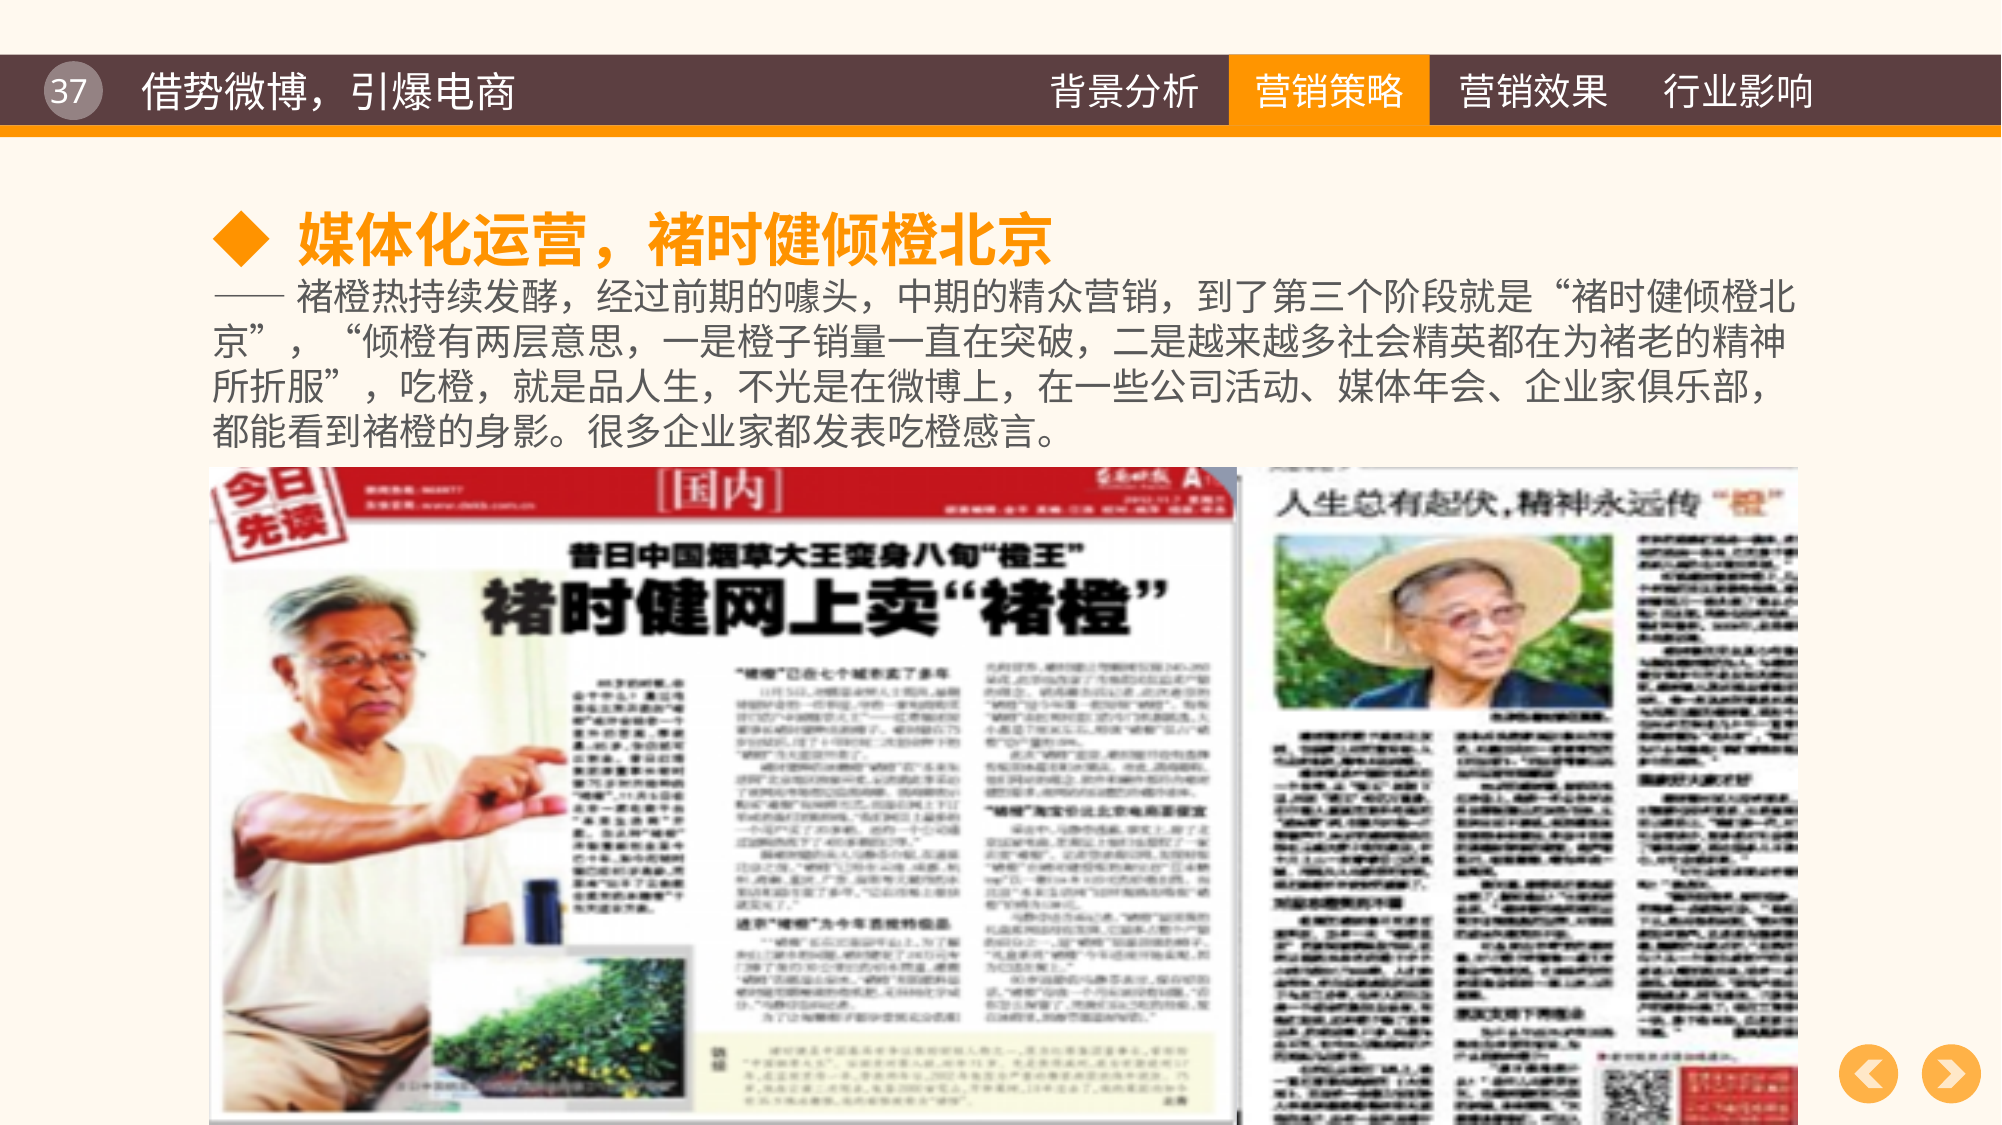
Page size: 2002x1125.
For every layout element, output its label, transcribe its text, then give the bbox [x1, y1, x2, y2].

text_box ◆ 媒体化运营，褚时健倾橙北京 ——褚橙热持续发酵，经过前期的噱头，中期的精众营销，到了第三个阶段就是“褚时健倾橙北京”，“倾橙有两层意思，一是橙子销量一直在突破，二是越来越多社会精英都在为褚老的精神所折服”，吃橙，就是品人生，不光是在微博上，在一些公司活动、媒体年会、企业家俱乐部，都能看到褚橙的身影。很多企业家都发表吃橙感言。 [197, 160, 1826, 461]
text_box 借势微博，引爆电商 [126, 58, 966, 123]
picture [208, 467, 1799, 1125]
